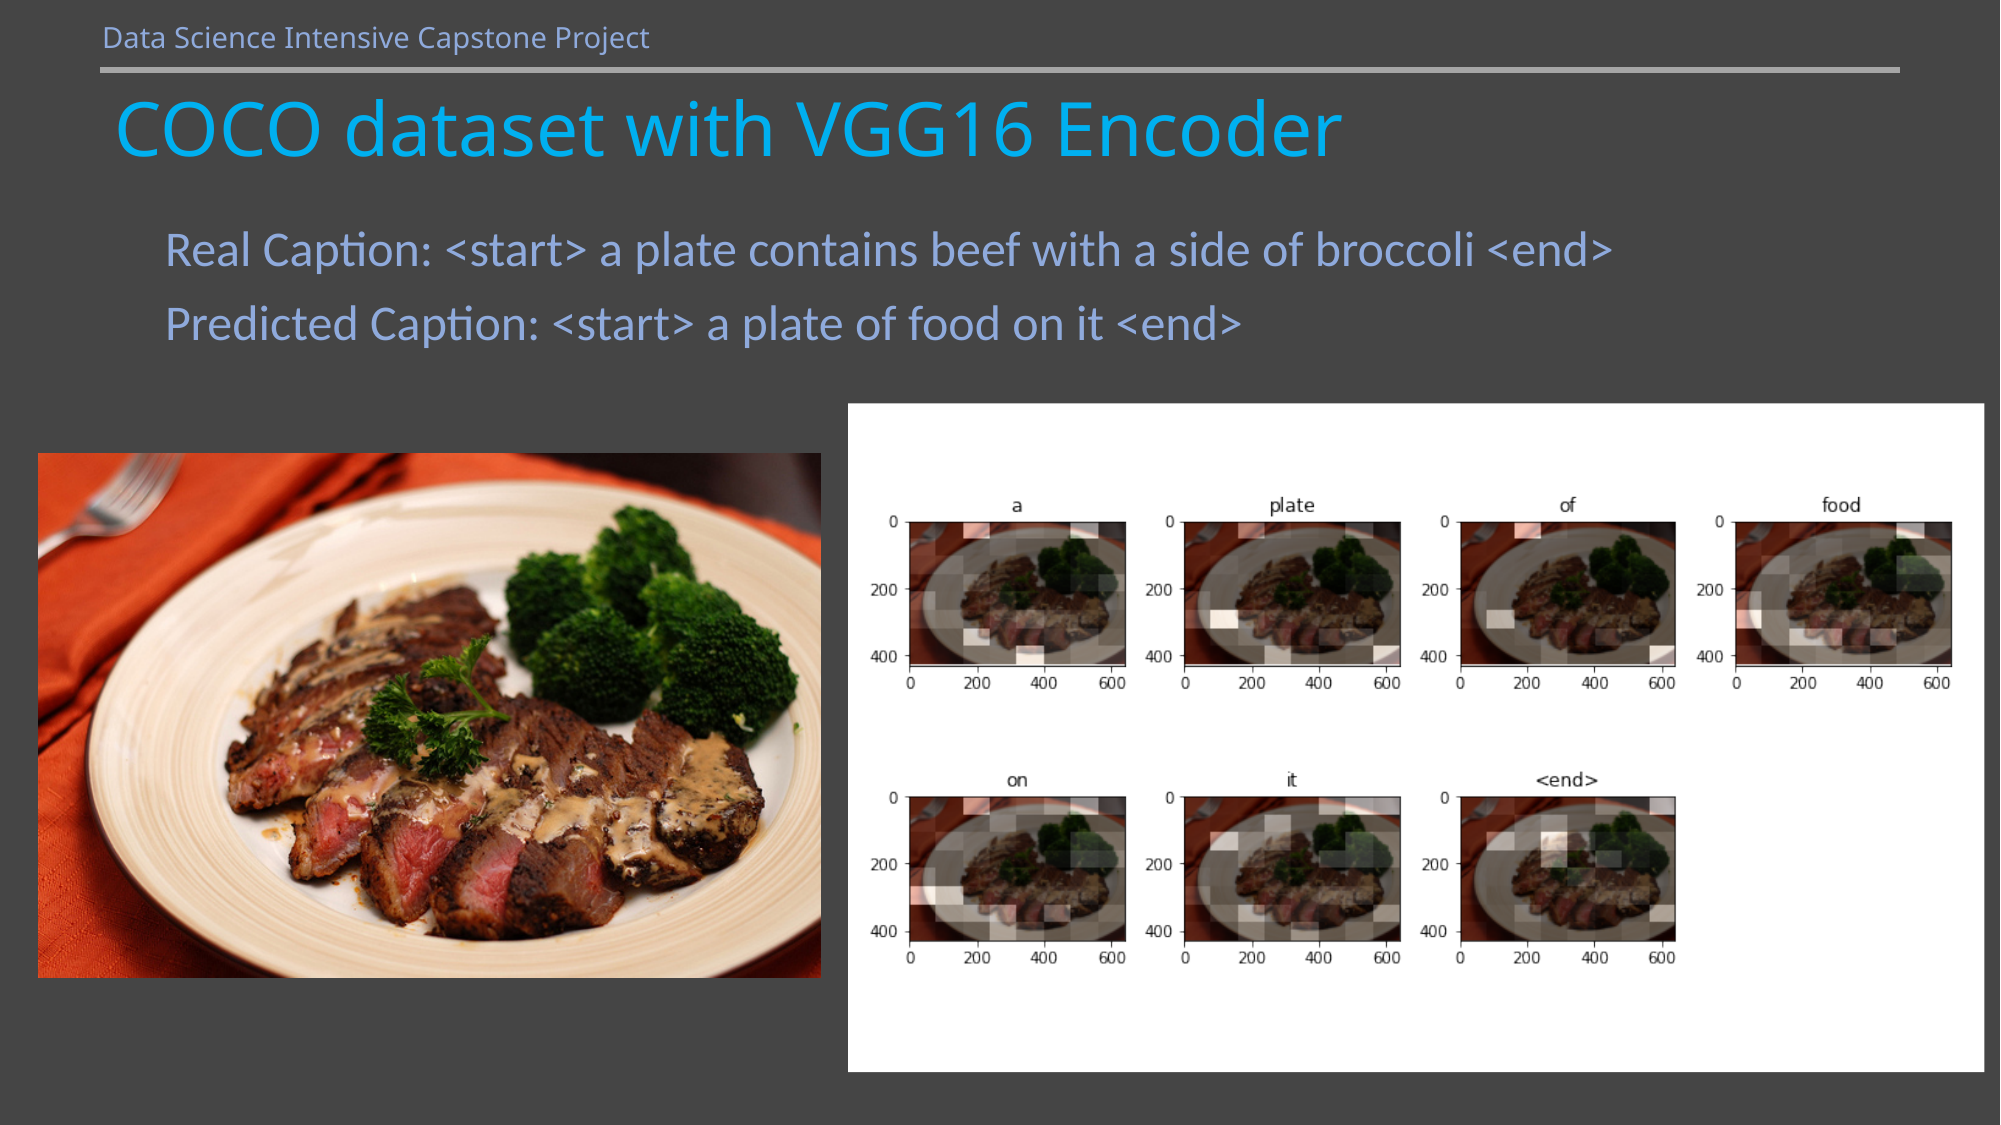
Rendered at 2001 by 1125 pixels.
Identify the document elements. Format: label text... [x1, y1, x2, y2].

text_box Data Science Intensive Capstone Project [87, 11, 665, 62]
subtitle Real Caption: <start> a plate contains beef with a side of broccoli <end> Predicted Caption: <start> a plate of food on it <end> [150, 215, 1676, 454]
picture [858, 486, 1962, 978]
text_box [848, 403, 1985, 1073]
title COCO dataset with VGG16 Encoder [99, 71, 1600, 181]
picture [38, 453, 821, 978]
